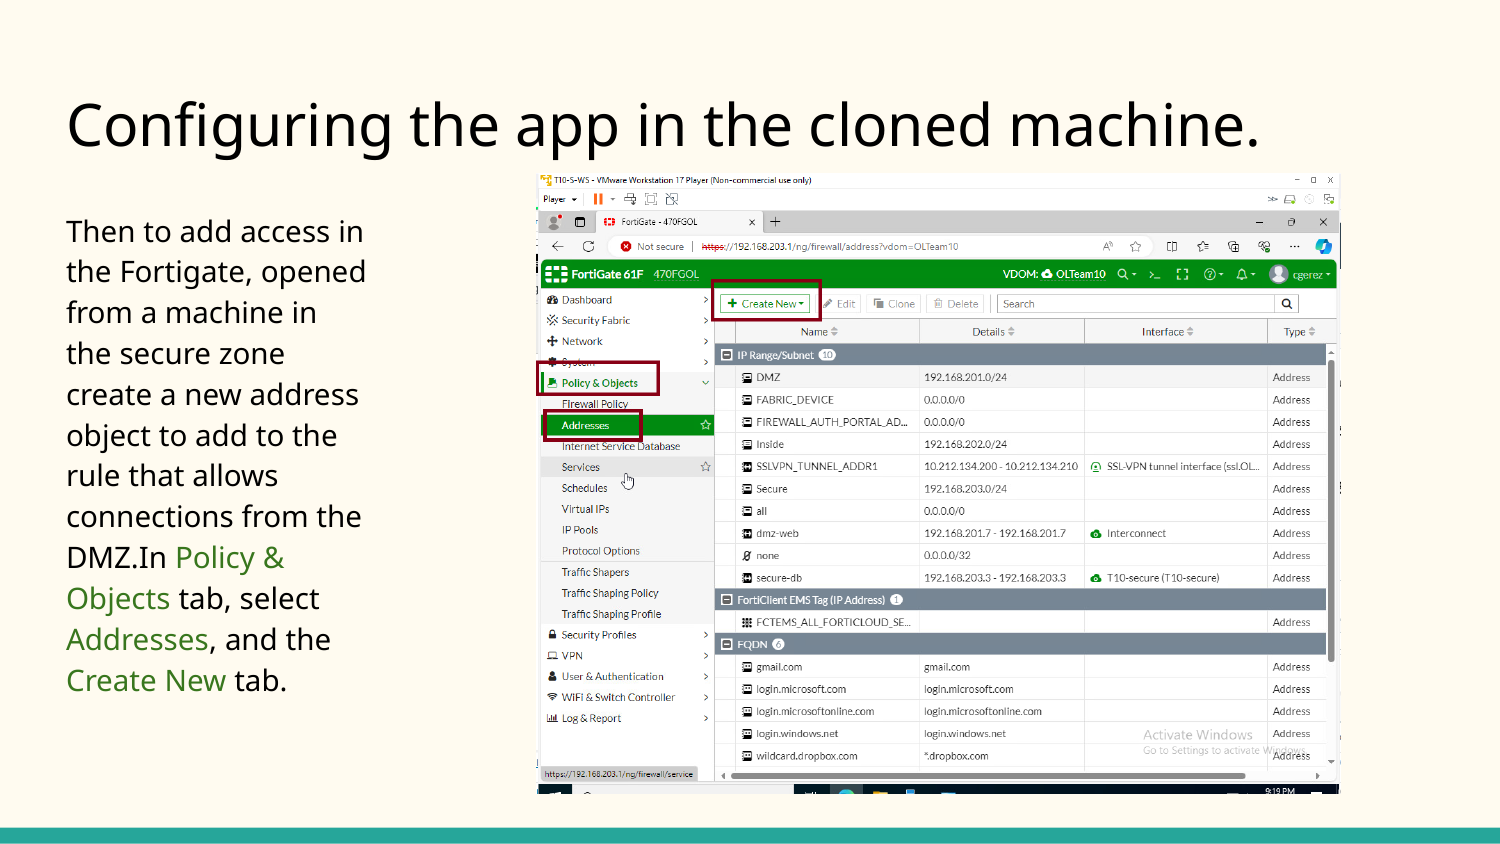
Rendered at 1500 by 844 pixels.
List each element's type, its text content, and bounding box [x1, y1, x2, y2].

list Then to add access in the Fortigate, opened from a machine in the secure zone create a new address object to add to the rule that allows connections from the DMZ.In Policy & Objects tab, select Addresses, and the Create New tab. [51, 192, 384, 750]
title Configuring the app in the cloned machine. [51, 72, 1449, 174]
picture [536, 173, 1341, 794]
